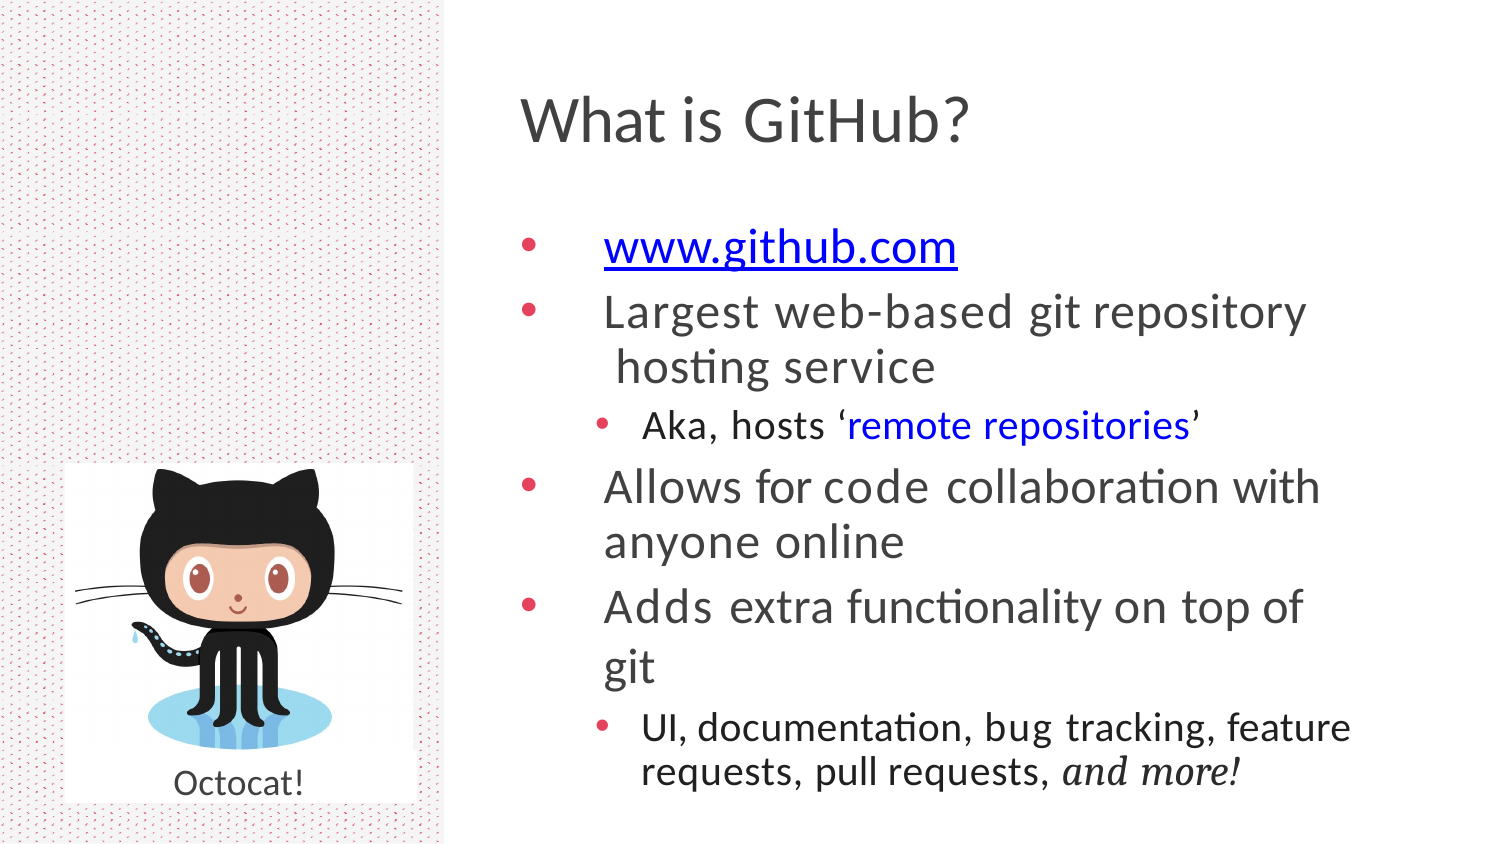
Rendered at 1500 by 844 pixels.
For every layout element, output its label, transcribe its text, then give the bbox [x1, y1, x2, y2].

picture [0, 0, 444, 844]
text_box [64, 463, 414, 750]
text_box Octocat! [64, 750, 417, 803]
text_box www.github.com Largest web-based git repository hosting service Aka, hosts ‘remote repositories’ Allows for code collaboration with anyone online Adds extra functionality on top of git UI, documentation, bug tracking, feature requests, pull requests, and more! [518, 207, 1383, 794]
title What is GitHub? [518, 73, 981, 207]
